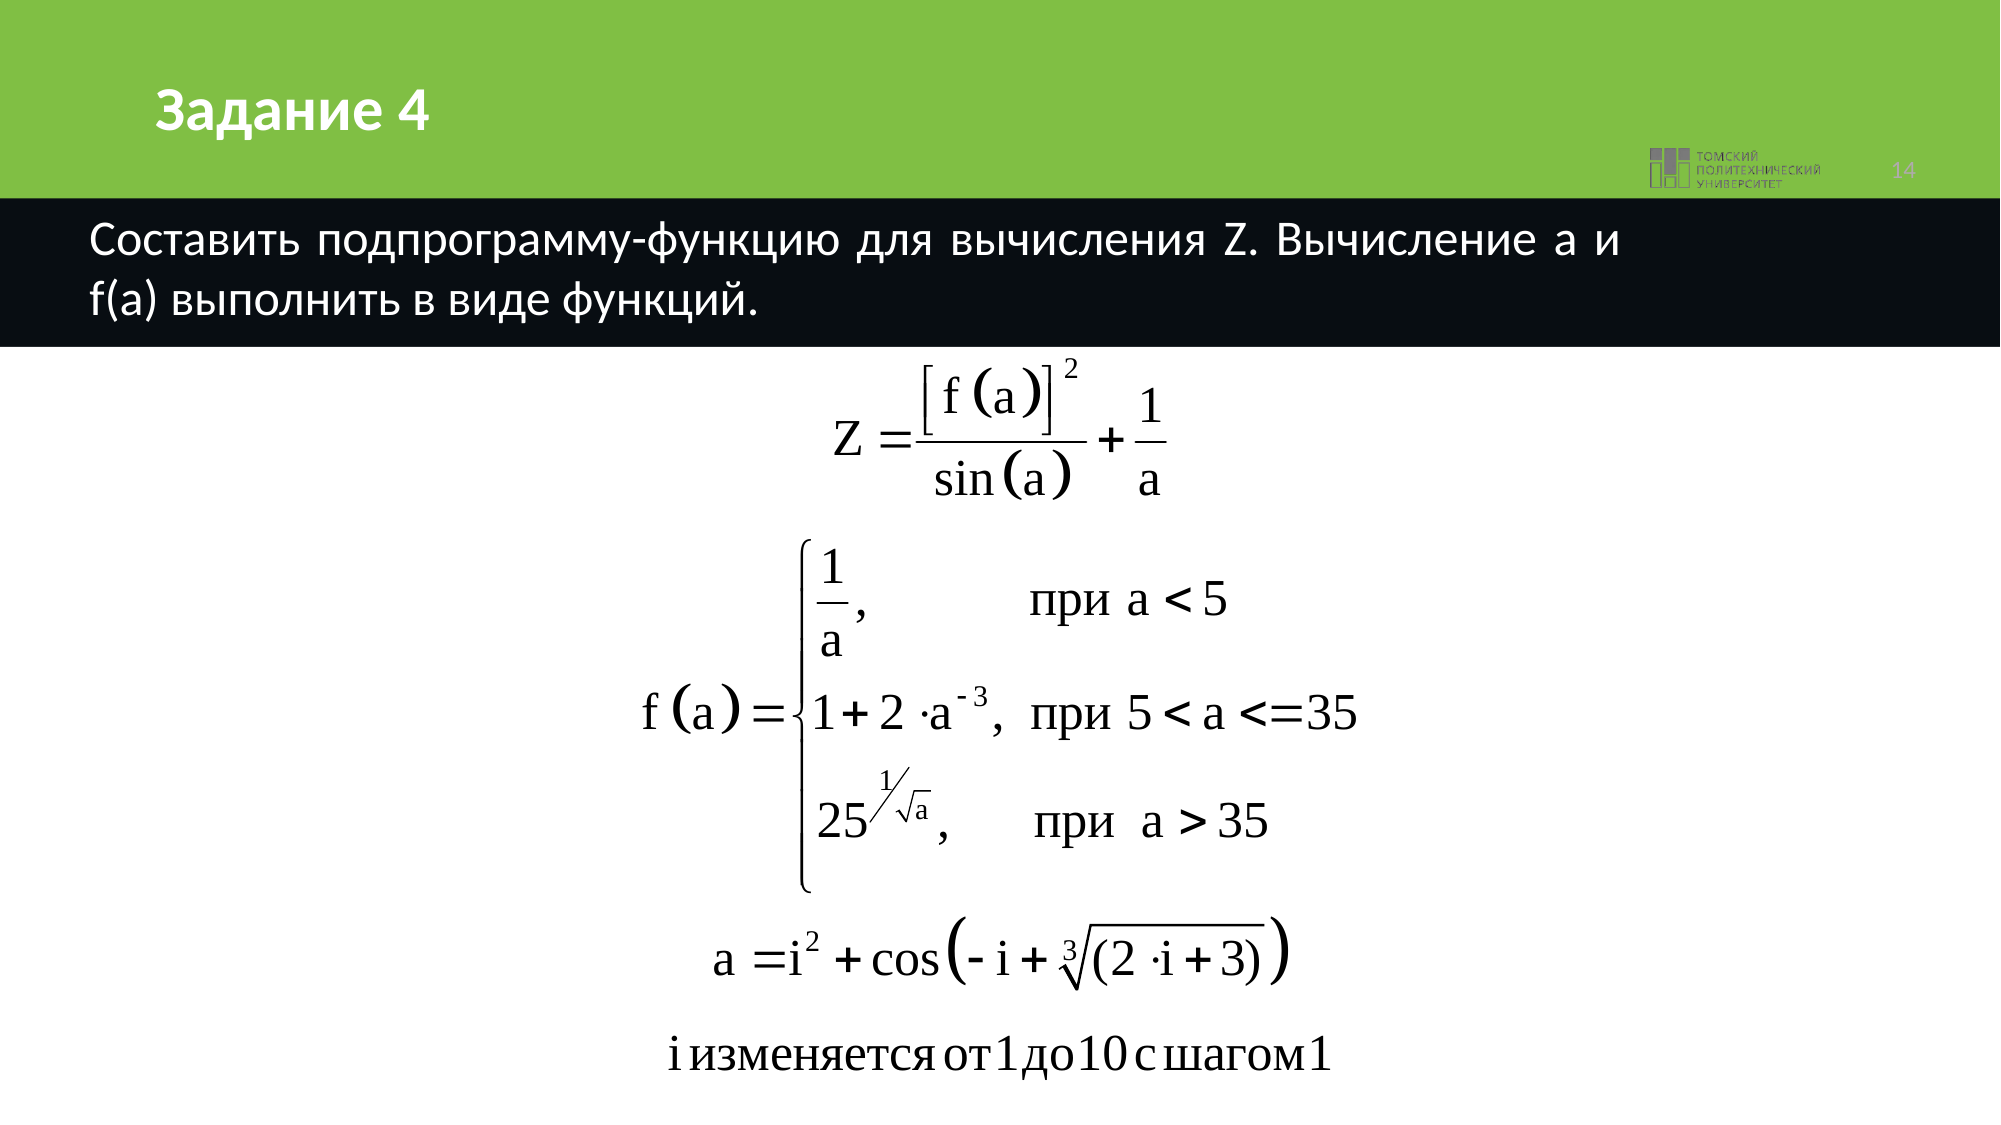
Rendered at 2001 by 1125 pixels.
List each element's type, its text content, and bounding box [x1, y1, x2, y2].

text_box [633, 346, 1366, 1092]
title Задание 4 [140, 45, 1361, 176]
text_box [0, 0, 2000, 199]
text_box 14 [1862, 138, 1932, 199]
text_box [0, 346, 2000, 1125]
picture [1650, 148, 1820, 188]
text_box Составить подпрограмму-функцию для вычисления Z. Вычисление a и f(a) выполнить в виде функций. [74, 198, 1636, 334]
